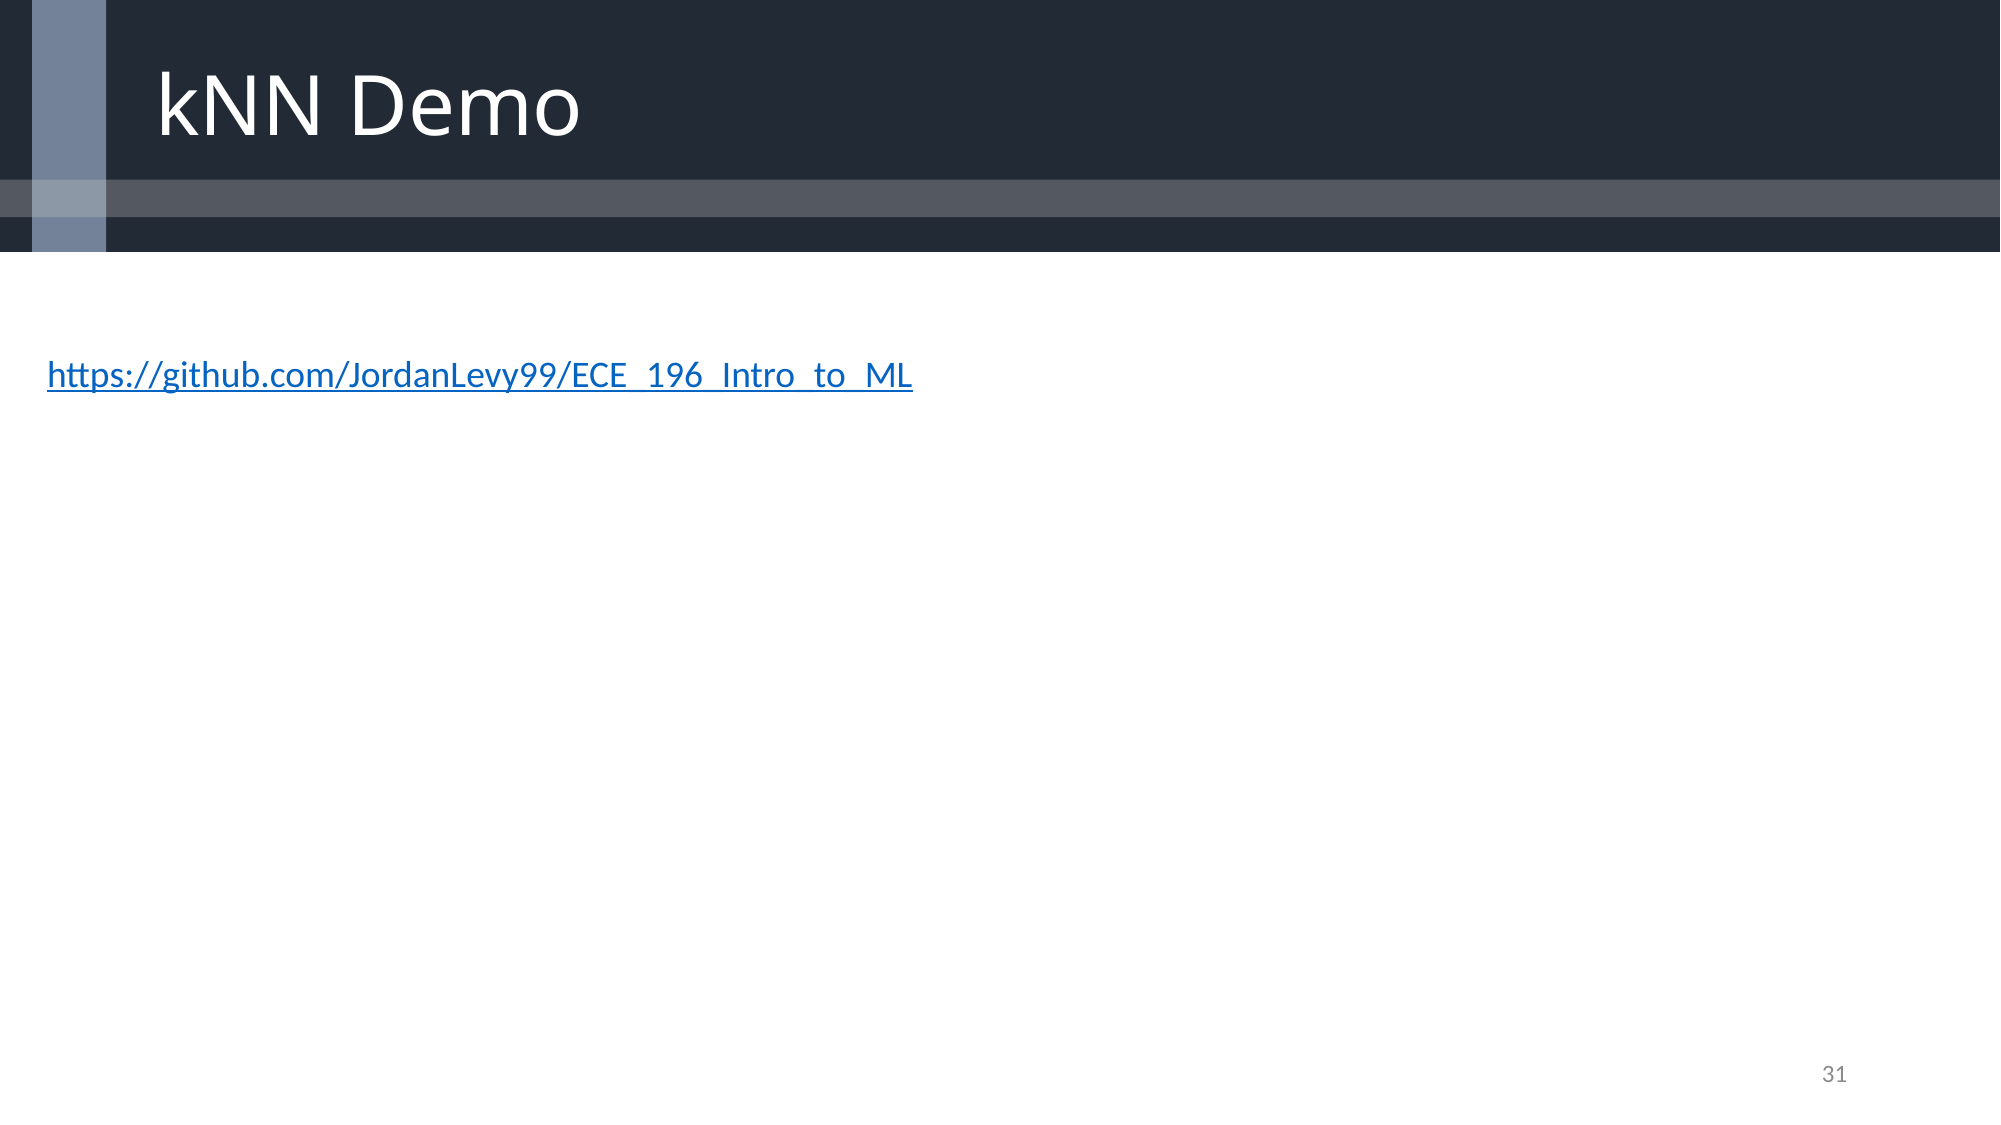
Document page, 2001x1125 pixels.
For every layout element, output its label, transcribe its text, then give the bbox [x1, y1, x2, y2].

list https://github.com/JordanLevy99/ECE_196_Intro_to_ML [32, 281, 1977, 1073]
text_box [0, 178, 2000, 218]
title kNN Demo [140, 29, 1928, 178]
text_box [0, 0, 31, 178]
text_box [31, 218, 107, 253]
text_box [107, 218, 2000, 253]
text_box [31, 0, 107, 178]
slide_number 31 [1412, 1042, 1863, 1103]
text_box [0, 218, 31, 253]
text_box [107, 0, 2000, 178]
